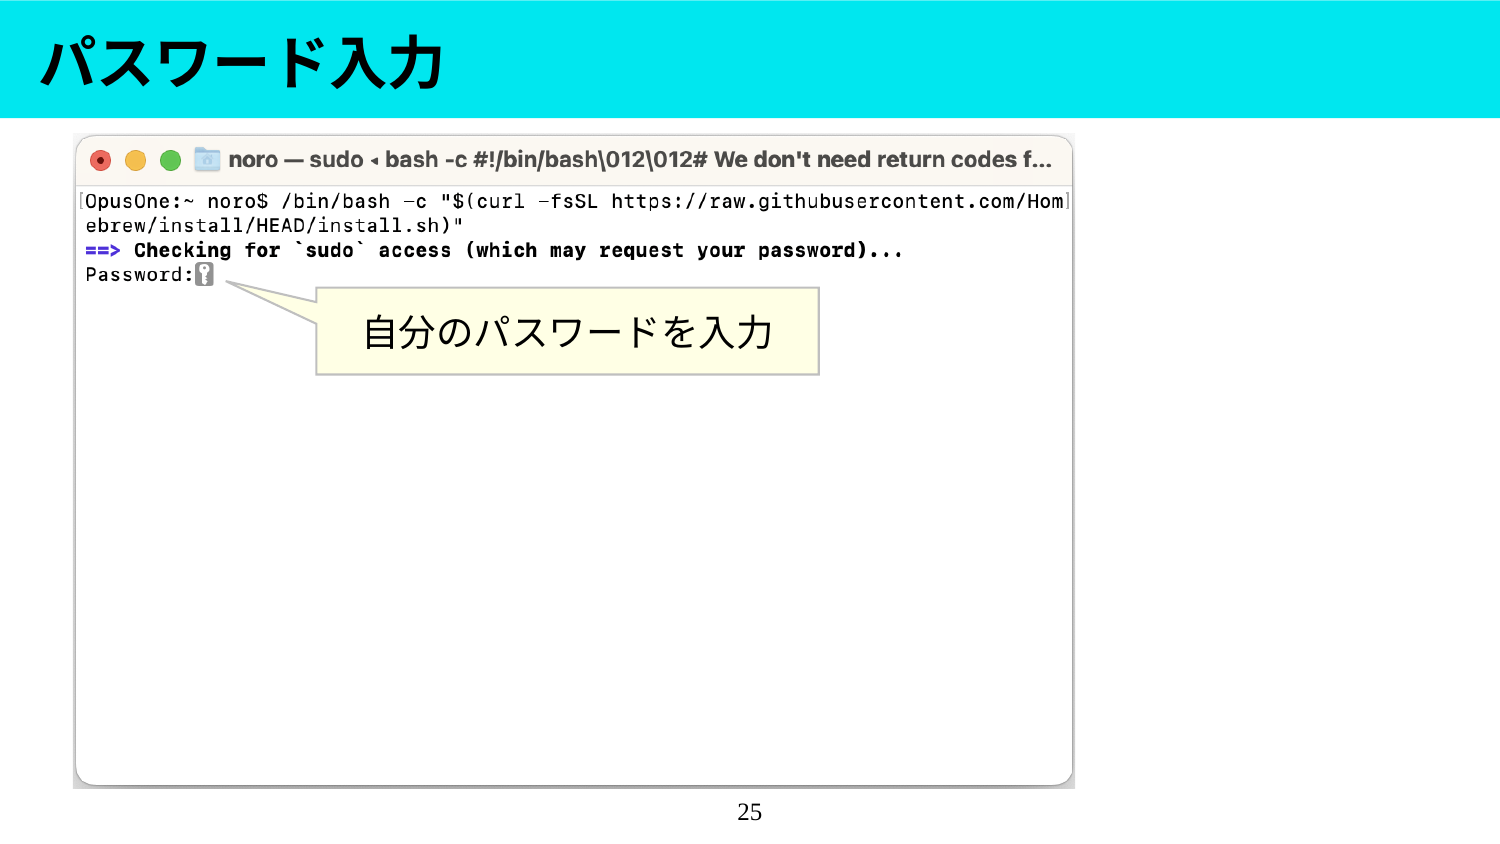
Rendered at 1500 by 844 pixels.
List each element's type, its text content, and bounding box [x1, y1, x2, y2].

slide_number 25 [705, 789, 795, 832]
title パスワード入力 [38, 0, 1136, 113]
picture [72, 133, 1076, 789]
